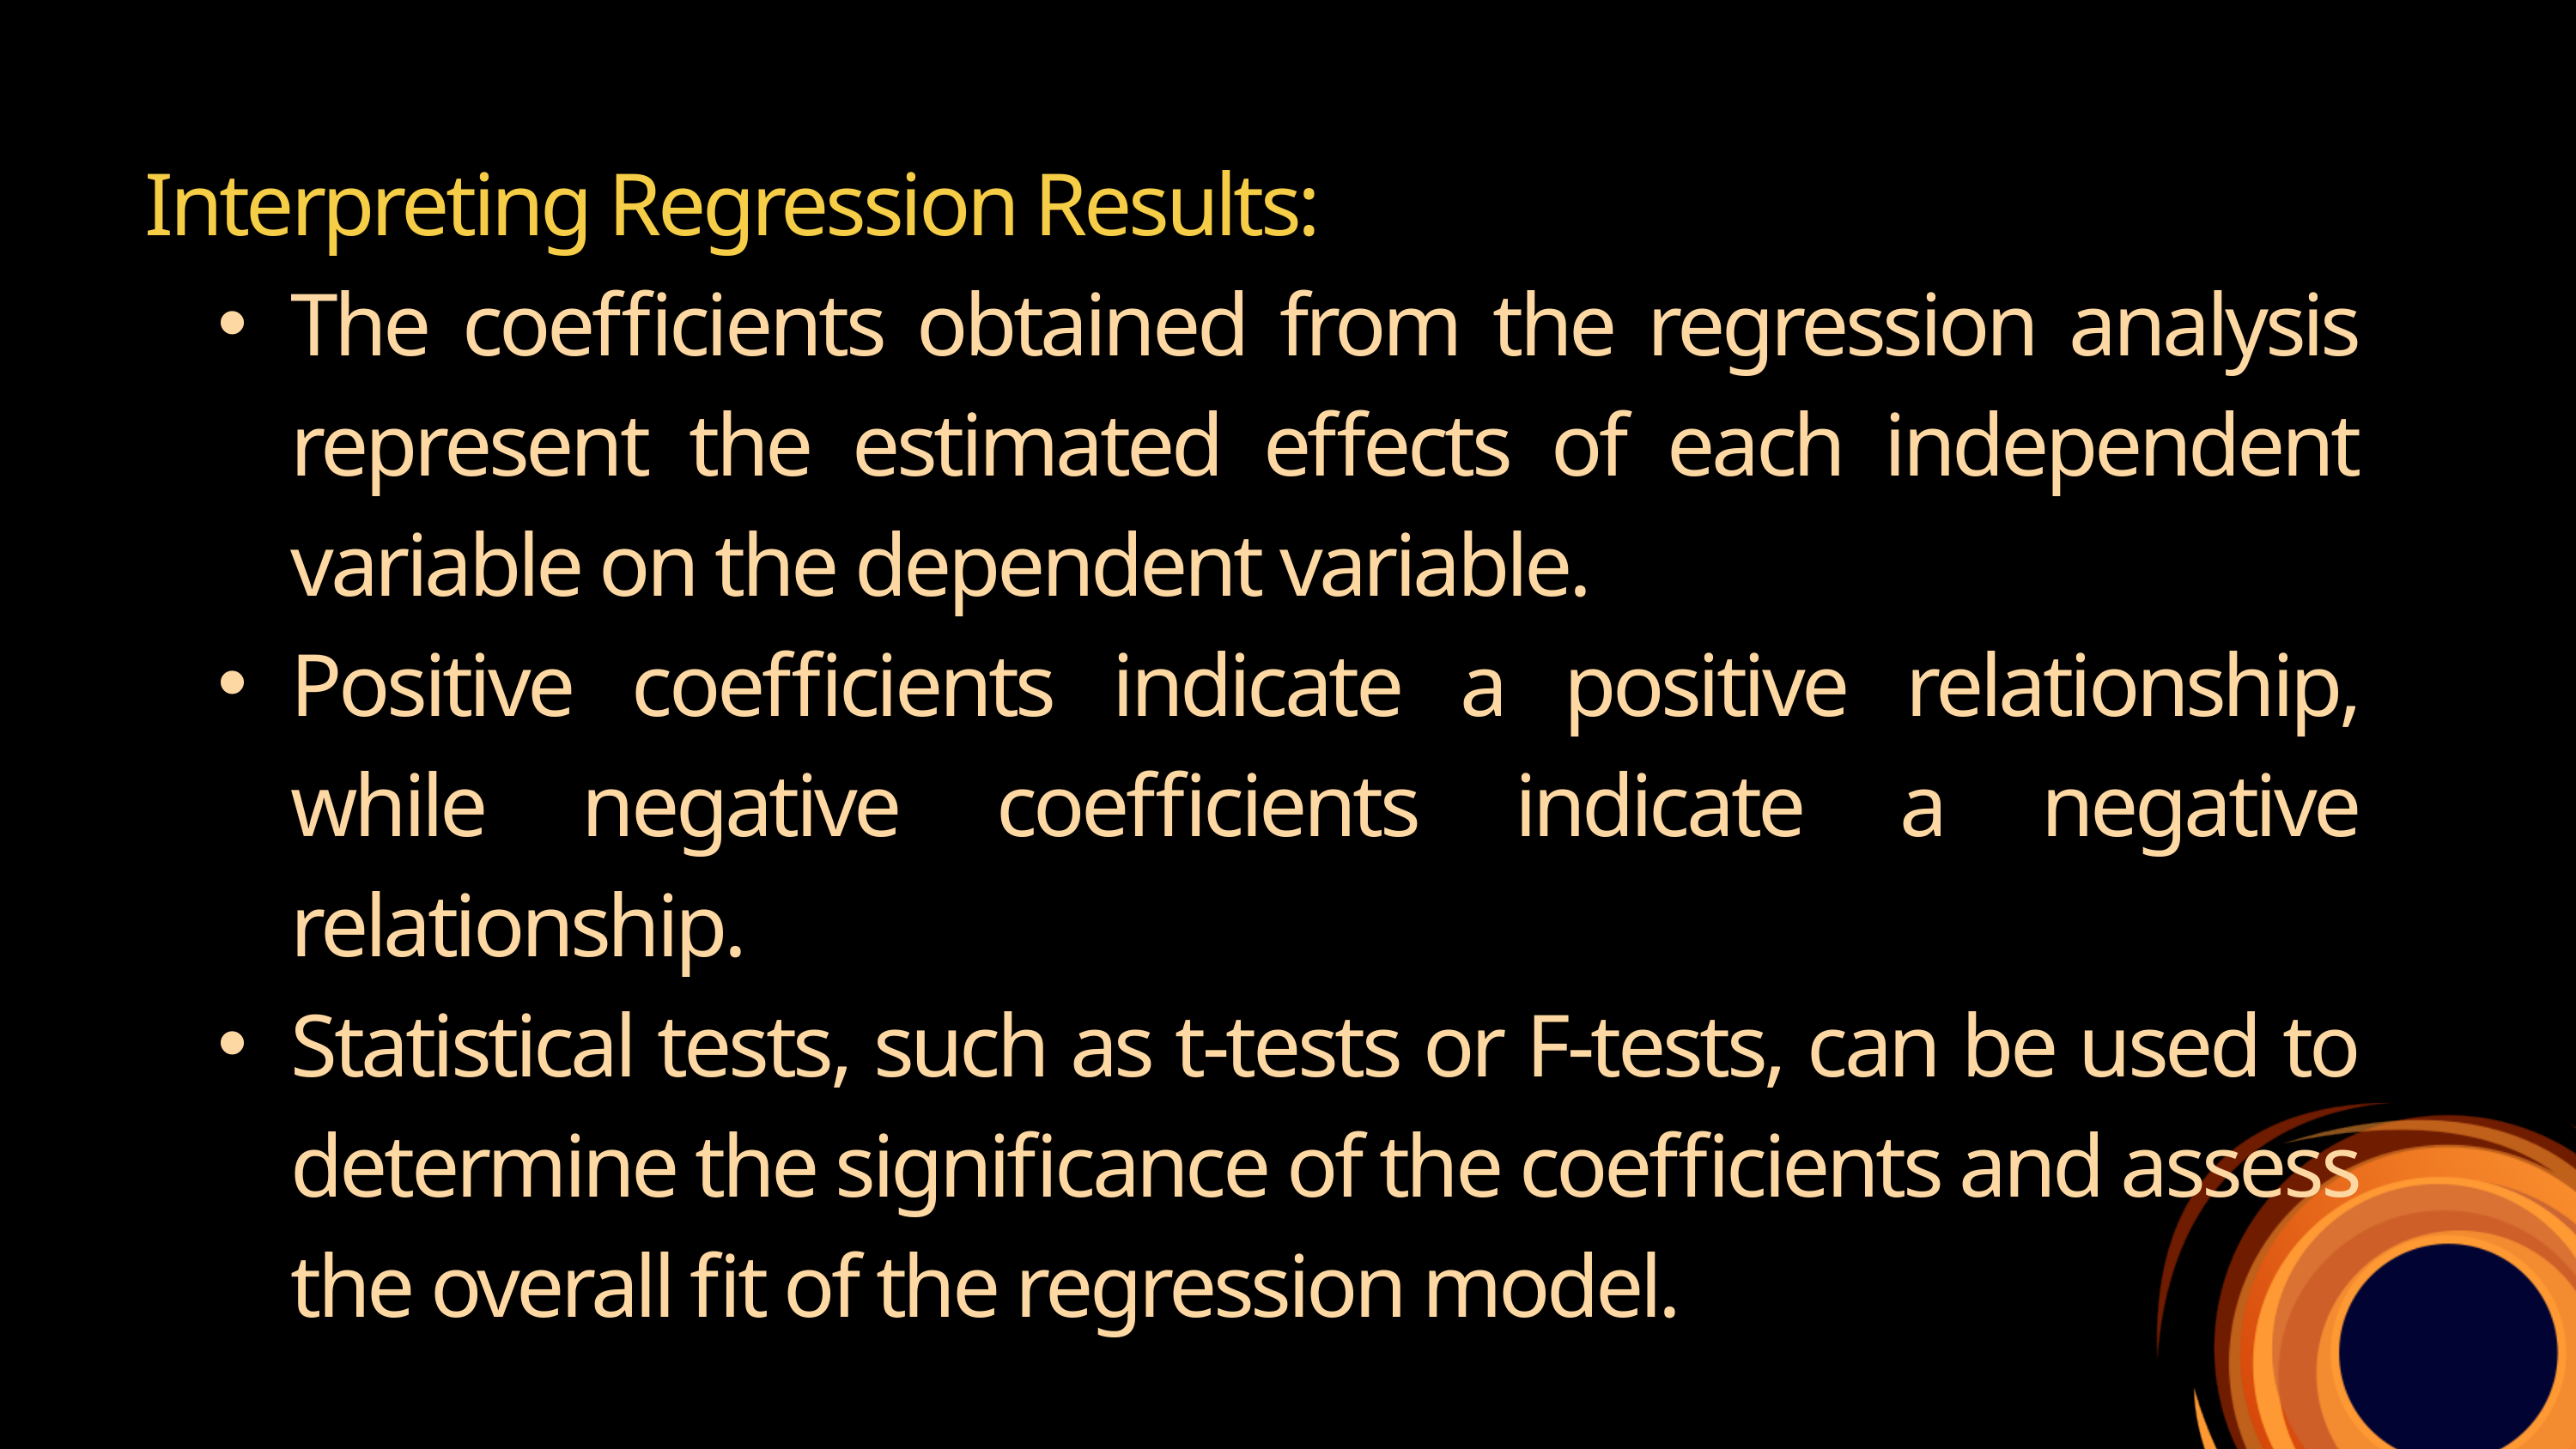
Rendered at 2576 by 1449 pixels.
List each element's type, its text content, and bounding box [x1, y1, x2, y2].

text_box Interpreting Regression Results: The coefficients obtained from the regression analysis represent the estimated effects of each independent variable on the dependent variable. Positive coefficients indicate a positive relationship, while negative coefficients indicate a negative relationship. Statistical tests, such as t-tests or F-tests, can be used to determine the significance of the coefficients and assess the overall fit of the regression model. [144, 132, 2359, 1335]
text_box [2149, 1076, 2576, 1449]
